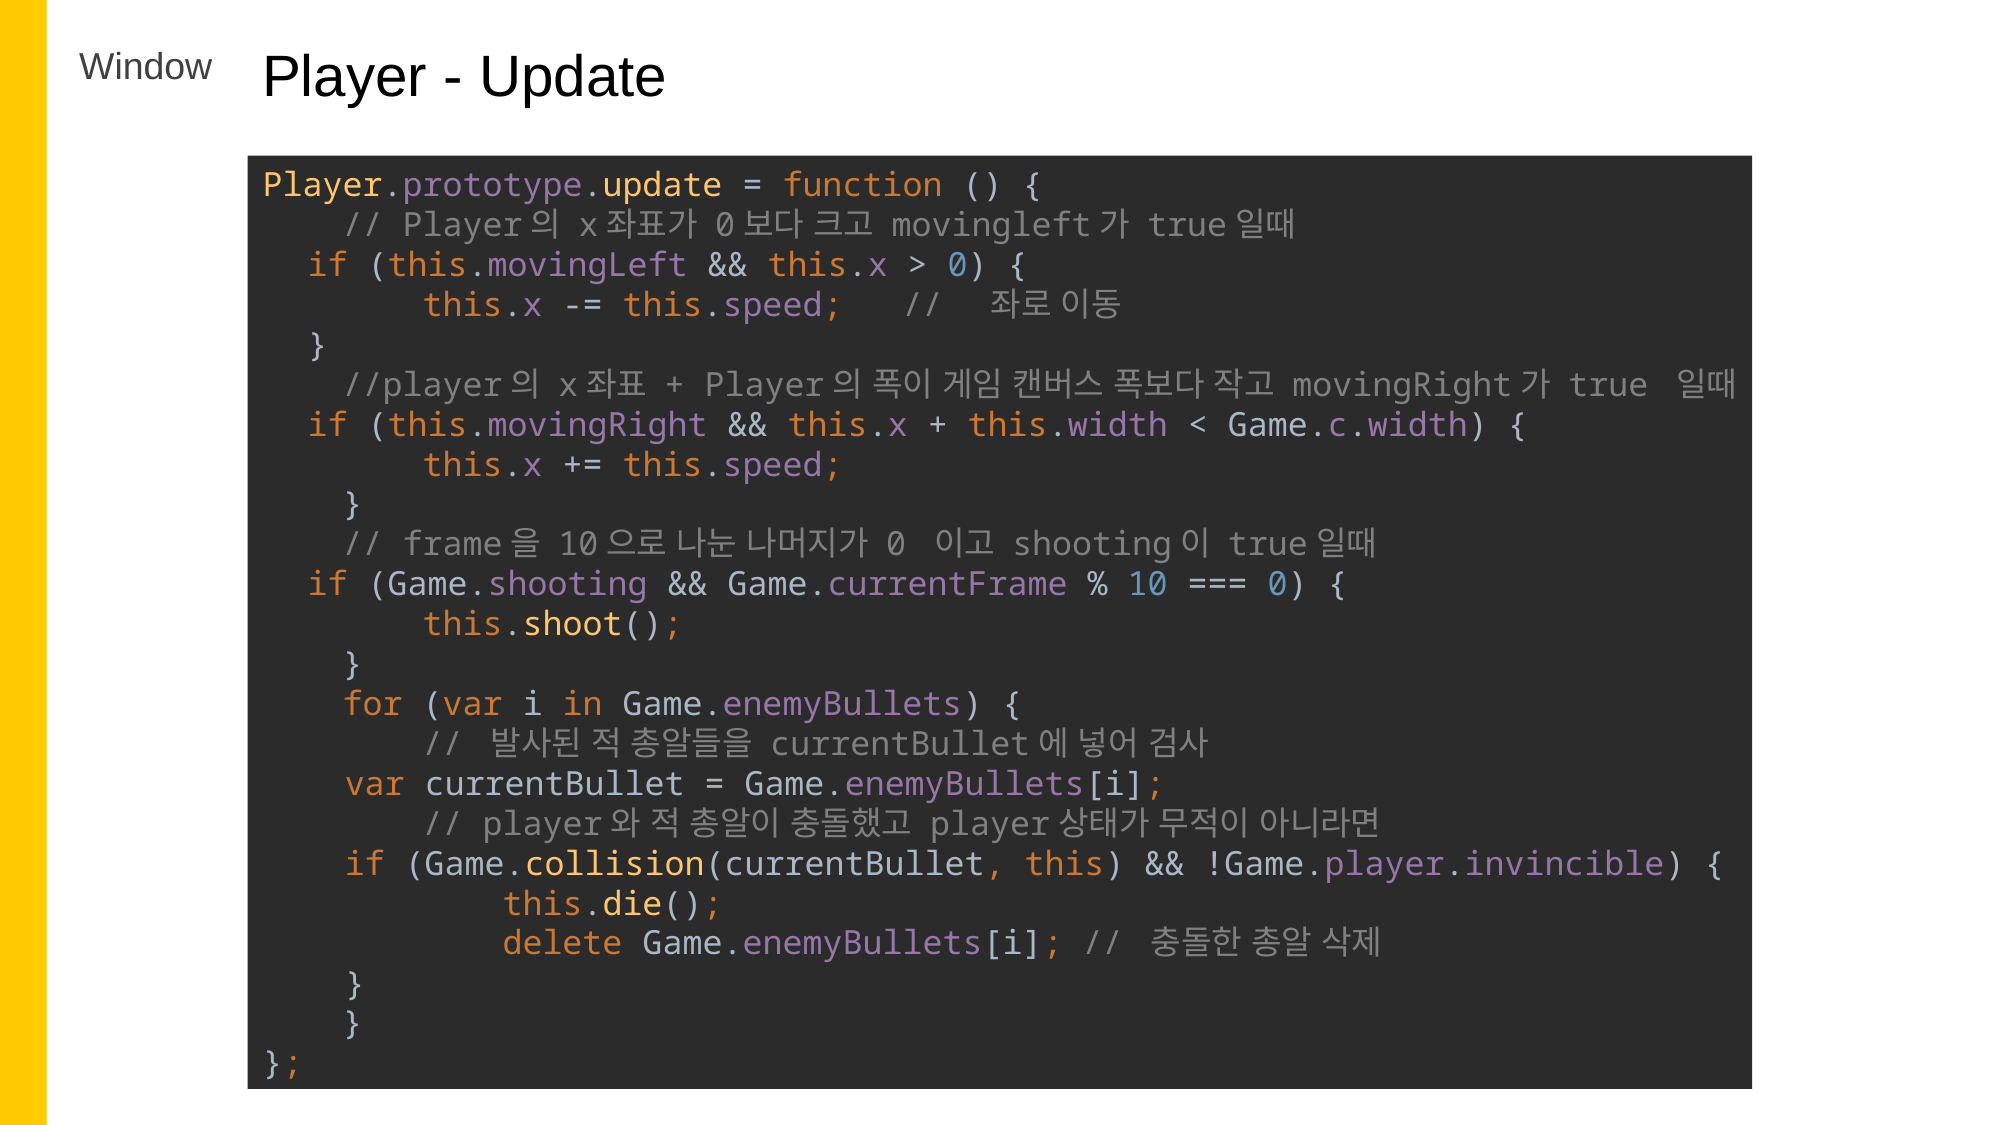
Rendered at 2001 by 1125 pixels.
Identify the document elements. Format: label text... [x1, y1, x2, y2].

text_box [0, 0, 48, 1125]
text_box Player.prototype.update = function () { // Player의 x좌표가 0보다 크고 movingleft가 true일때 if (this.movingLeft && this.x > 0) { this.x -= this.speed; // 좌로 이동 } //player의 x좌표 + Player의 폭이 게임 캔버스 폭보다 작고 movingRight가 true 일때 if (this.movingRight && this.x + this.width < Game.c.width) { this.x += this.speed; } // frame을 10으로 나눈 나머지가 0 이고 shooting이 true일때 if (Game.shooting && Game.currentFrame % 10 === 0) { this.shoot(); } for (var i in Game.enemyBullets) { // 발사된 적 총알들을 currentBullet에 넣어 검사 var currentBullet = Game.enemyBullets[i]; // player와 적 총알이 충돌했고 player상태가 무적이 아니라면 if (Game.collision(currentBullet, this) && !Game.player.invincible) { this.die(); delete Game.enemyBullets[i]; // 충돌한 총알 삭제 } } }; [247, 155, 1753, 1089]
text_box Window [64, 34, 228, 95]
text_box Player - Update [247, 30, 683, 116]
